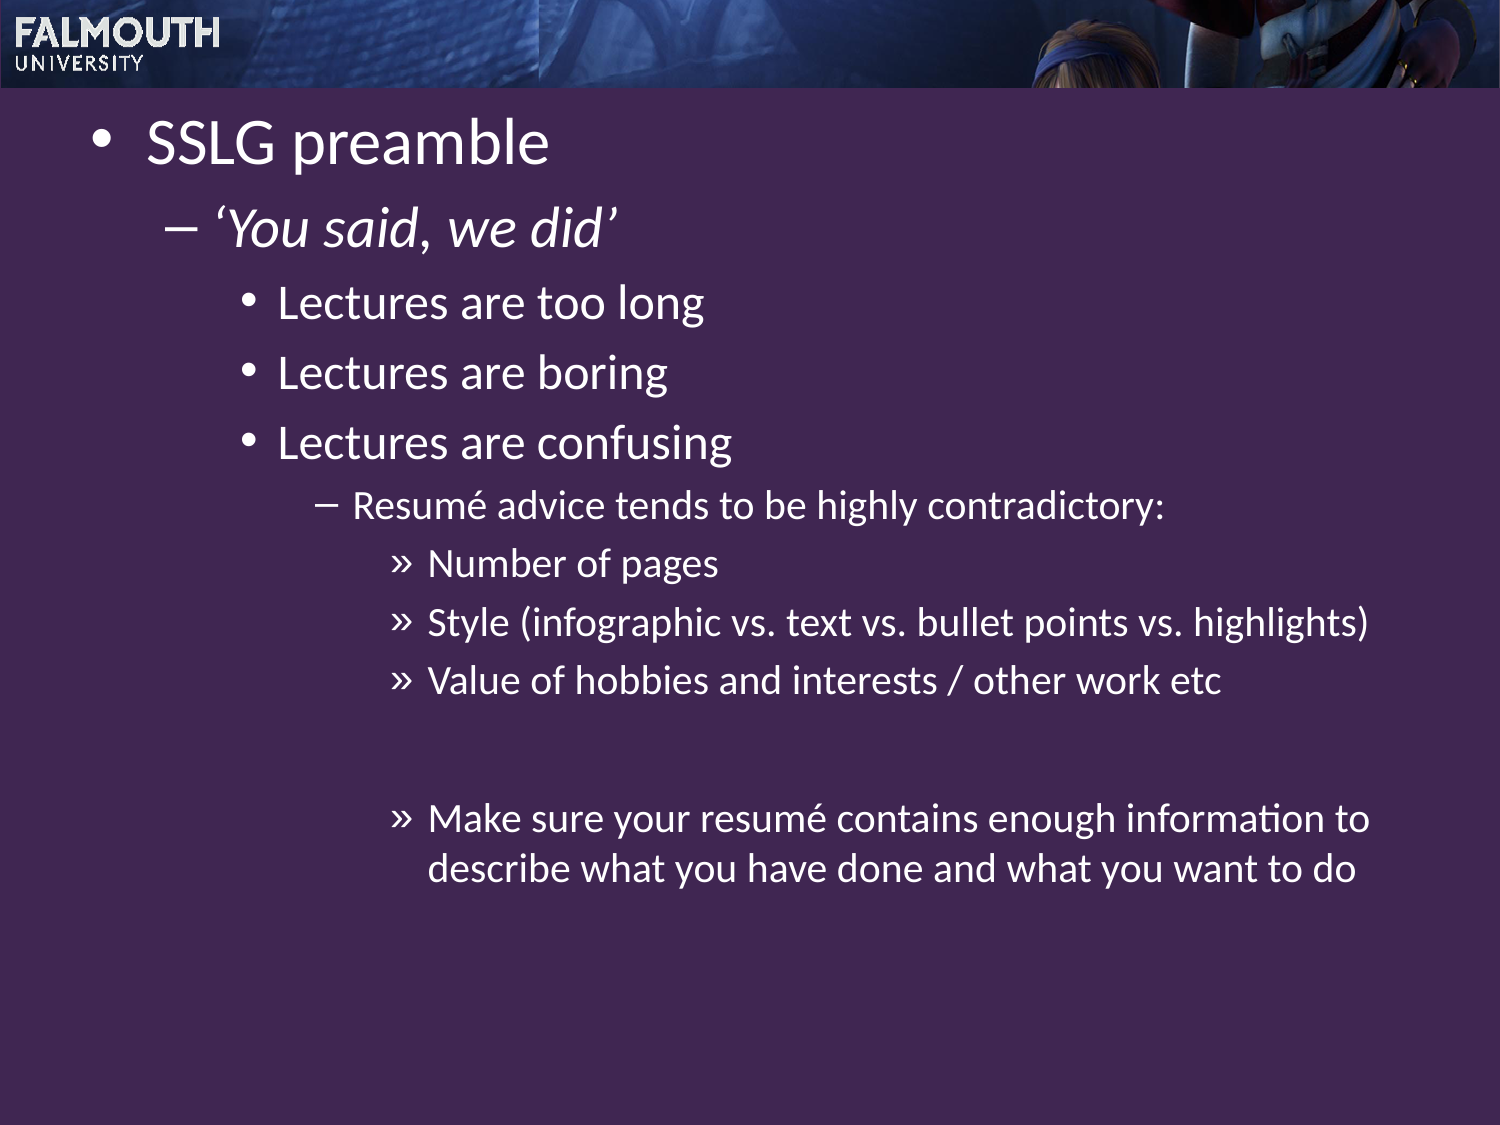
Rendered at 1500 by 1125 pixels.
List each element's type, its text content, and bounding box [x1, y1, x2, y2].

list SSLG preamble ‘You said, we did’ Lectures are too long Lectures are boring Lectures are confusing Resumé advice tends to be highly contradictory: Number of pages Style (infographic vs. text vs. bullet points vs. highlights) Value of hobbies and interests / other work etc Make sure your resumé contains enough information to describe what you have done and what you want to do [75, 90, 1425, 1106]
picture [0, 0, 1500, 90]
